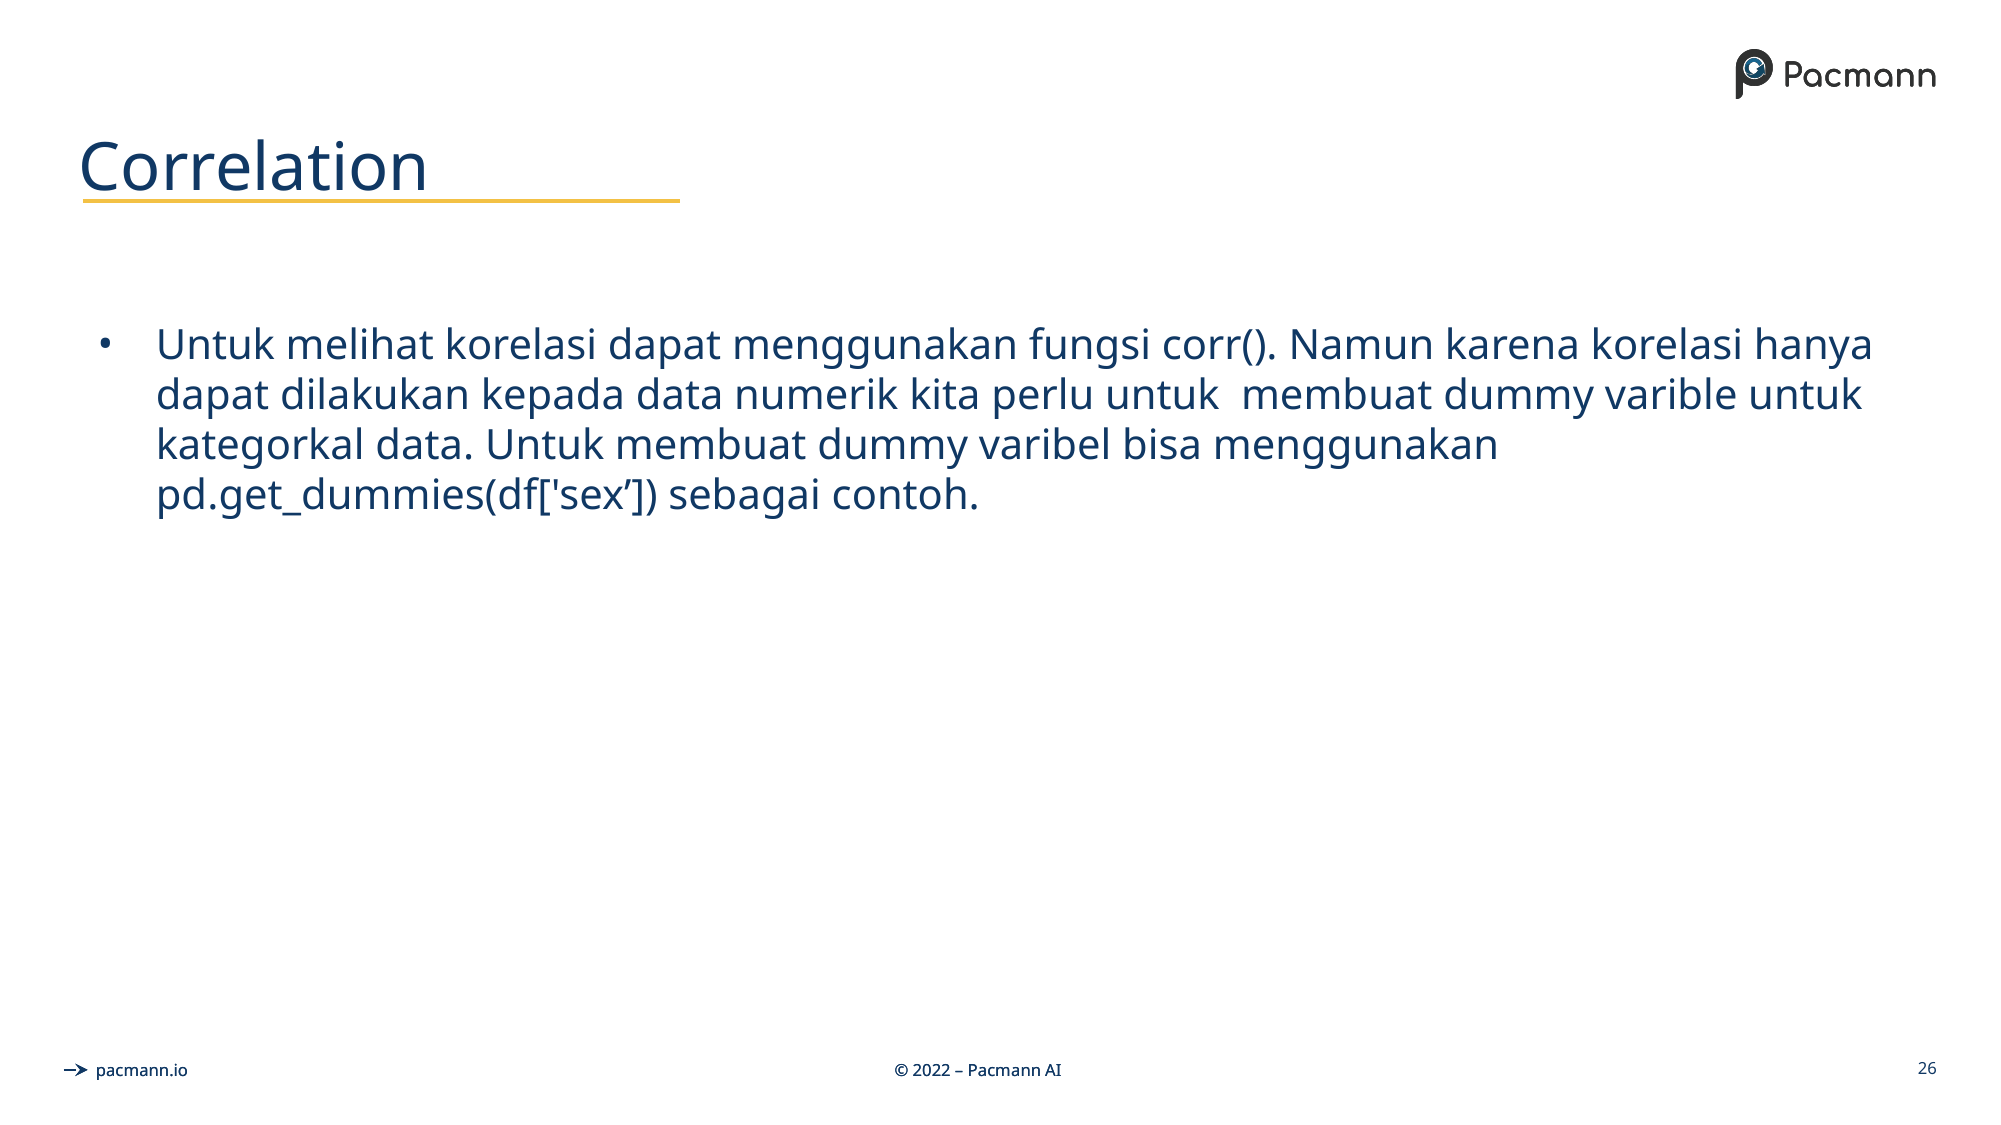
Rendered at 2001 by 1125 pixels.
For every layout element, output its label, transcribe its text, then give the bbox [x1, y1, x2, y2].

text_box Untuk melihat korelasi dapat menggunakan fungsi corr(). Namun karena korelasi hanya dapat dilakukan kepada data numerik kita perlu untuk membuat dummy varible untuk kategorkal data. Untuk membuat dummy varibel bisa menggunakan pd.get_dummies(df['sex’]) sebagai contoh. [65, 259, 1934, 625]
picture [1707, 36, 1966, 112]
title Correlation [63, 59, 1935, 278]
